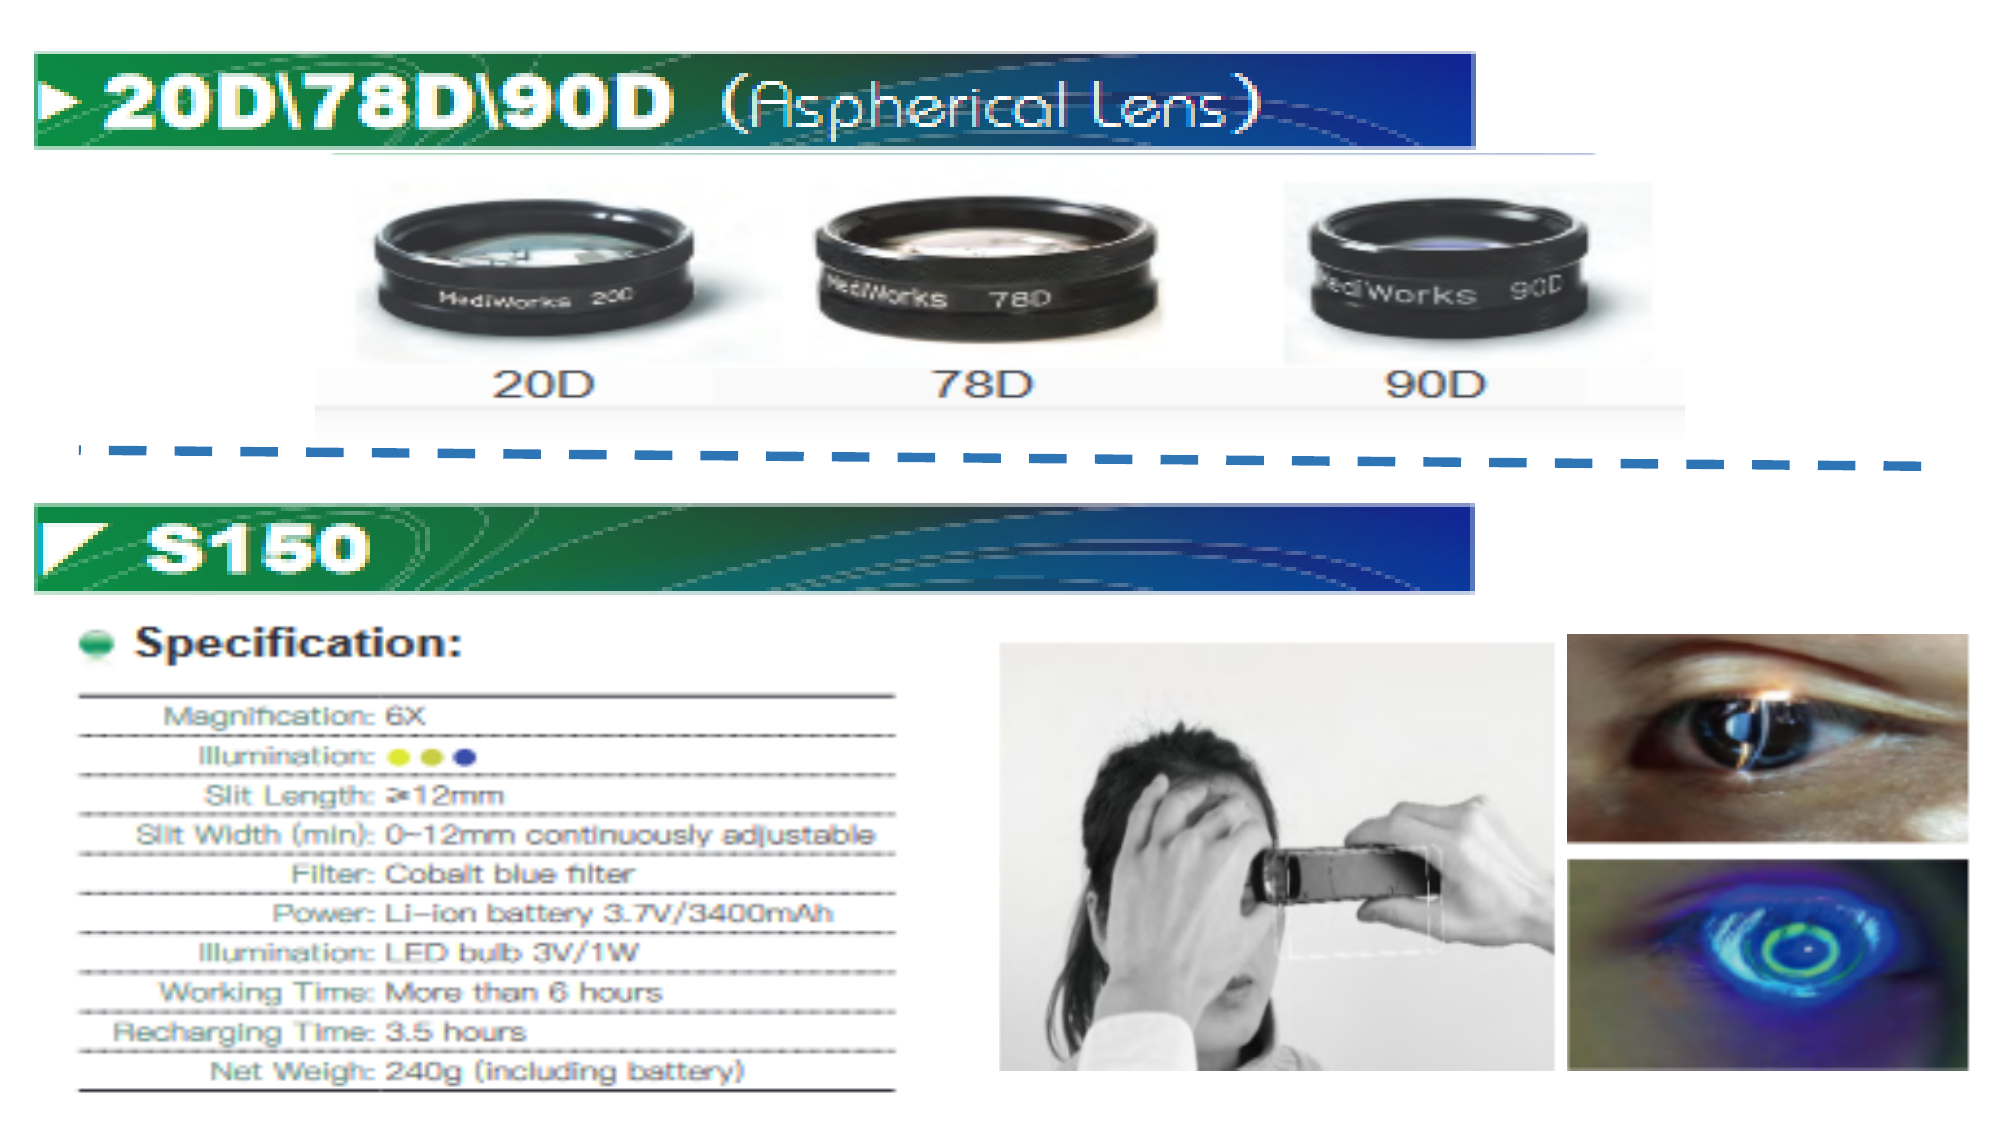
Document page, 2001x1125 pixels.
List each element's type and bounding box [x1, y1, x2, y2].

picture [999, 641, 1566, 1071]
picture [34, 500, 1485, 1096]
picture [1567, 634, 1991, 1071]
picture [315, 153, 1685, 440]
text_box [78, 450, 1921, 467]
picture [34, 51, 1485, 150]
